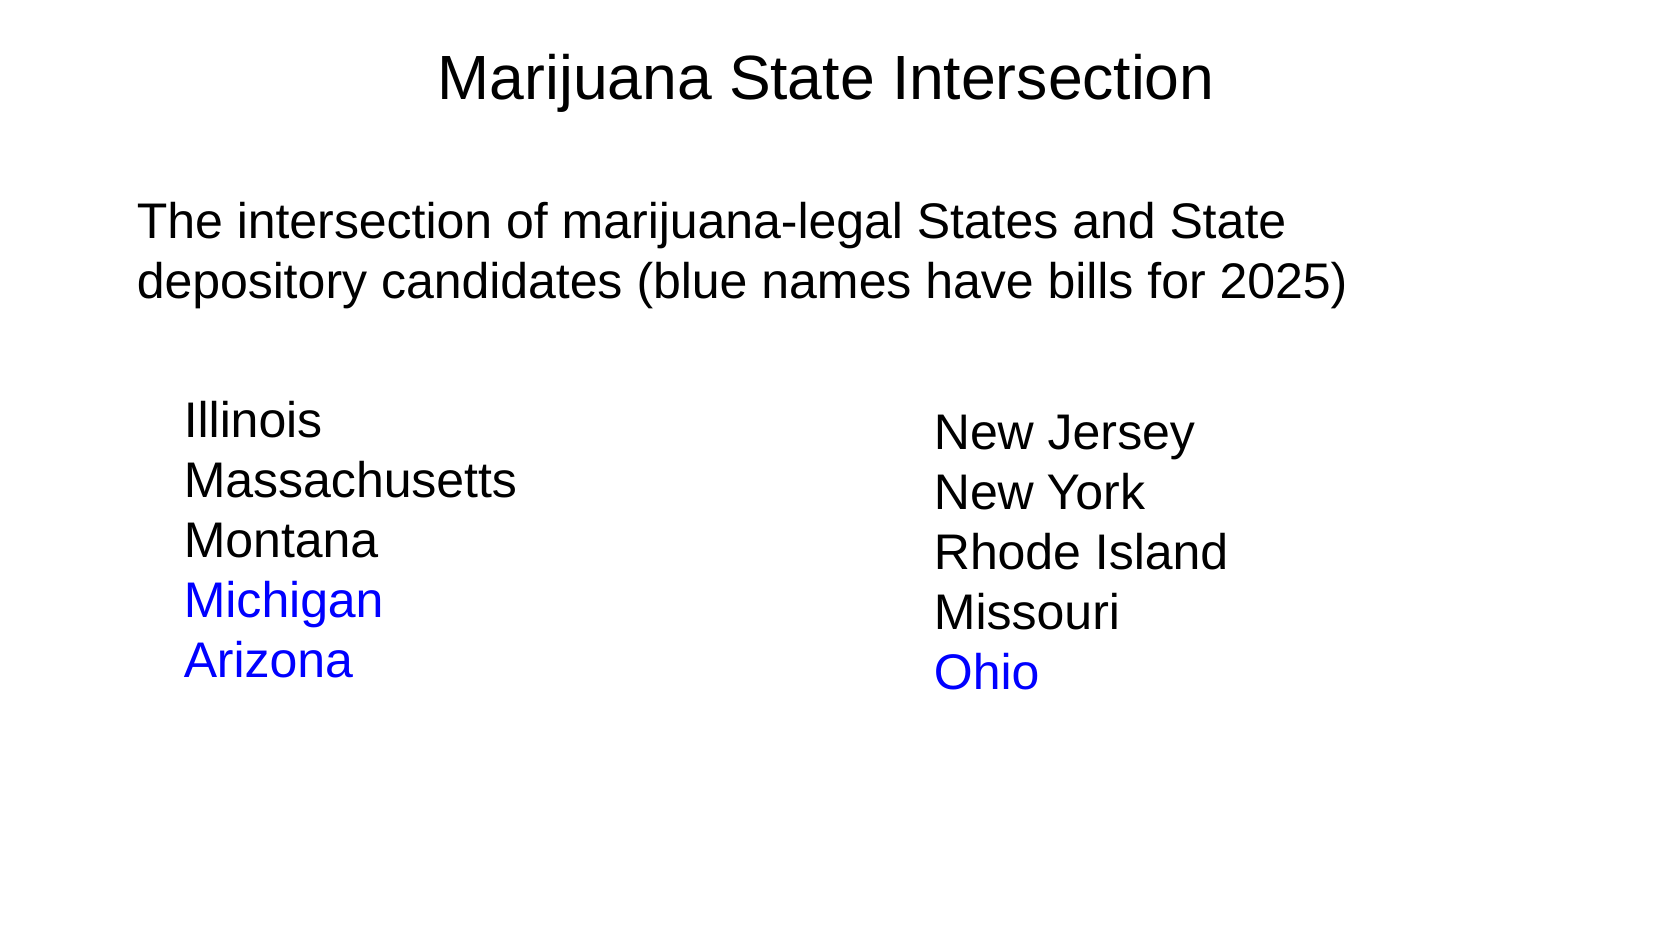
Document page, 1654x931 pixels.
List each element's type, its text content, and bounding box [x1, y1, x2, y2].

text_box New Jersey New York Rhode Island Missouri Ohio [918, 384, 1450, 866]
text_box Illinois Massachusetts Montana Michigan Arizona [168, 372, 741, 859]
text_box The intersection of marijuana-legal States and State depository candidates (blue names have bills for 2025) [121, 173, 1532, 324]
title Marijuana State Intersection [82, 0, 1571, 153]
